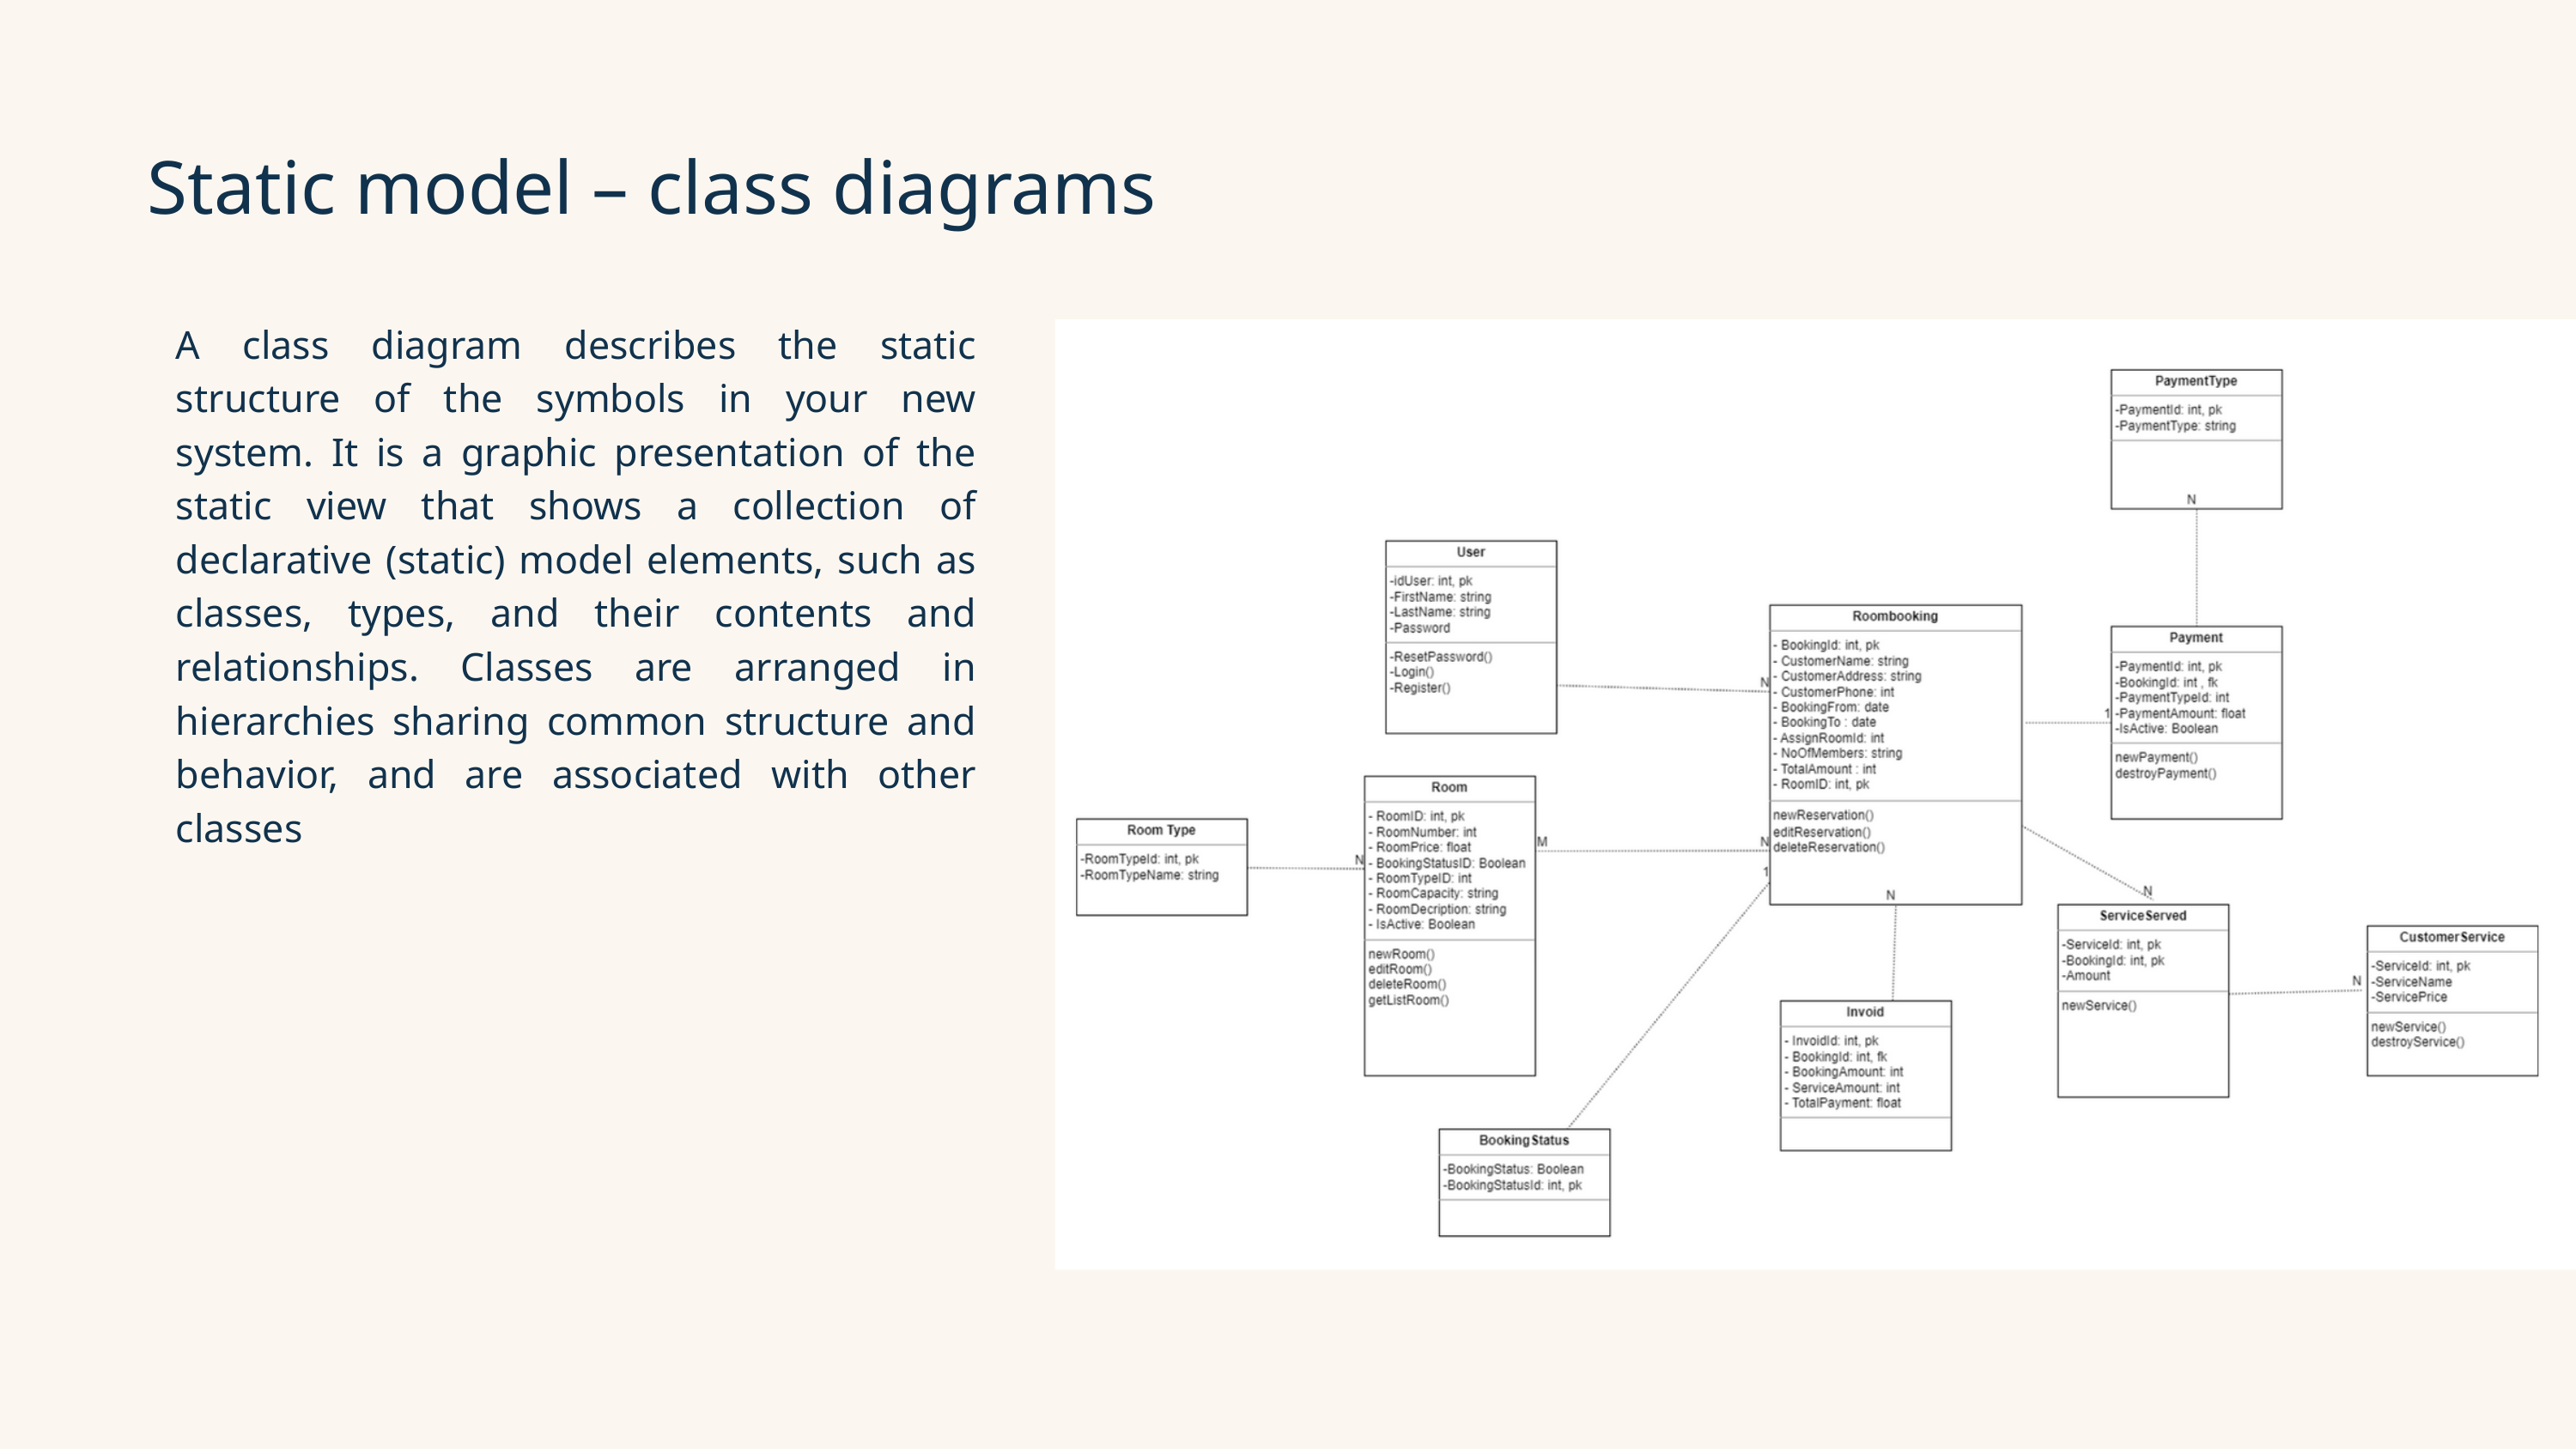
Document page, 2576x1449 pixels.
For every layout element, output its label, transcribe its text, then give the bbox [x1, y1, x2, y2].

text_box Static model – class diagrams [144, 155, 1161, 303]
picture [1054, 319, 2576, 1270]
text_box A class diagram describes the static structure of the symbols in your new system. It is a graphic presentation of the static view that shows a collection of declarative (static) model elements, such as classes, types, and their contents and relationships. Classes are arranged in hierarchies sharing common structure and behavior, and are associated with other classes [175, 312, 977, 904]
